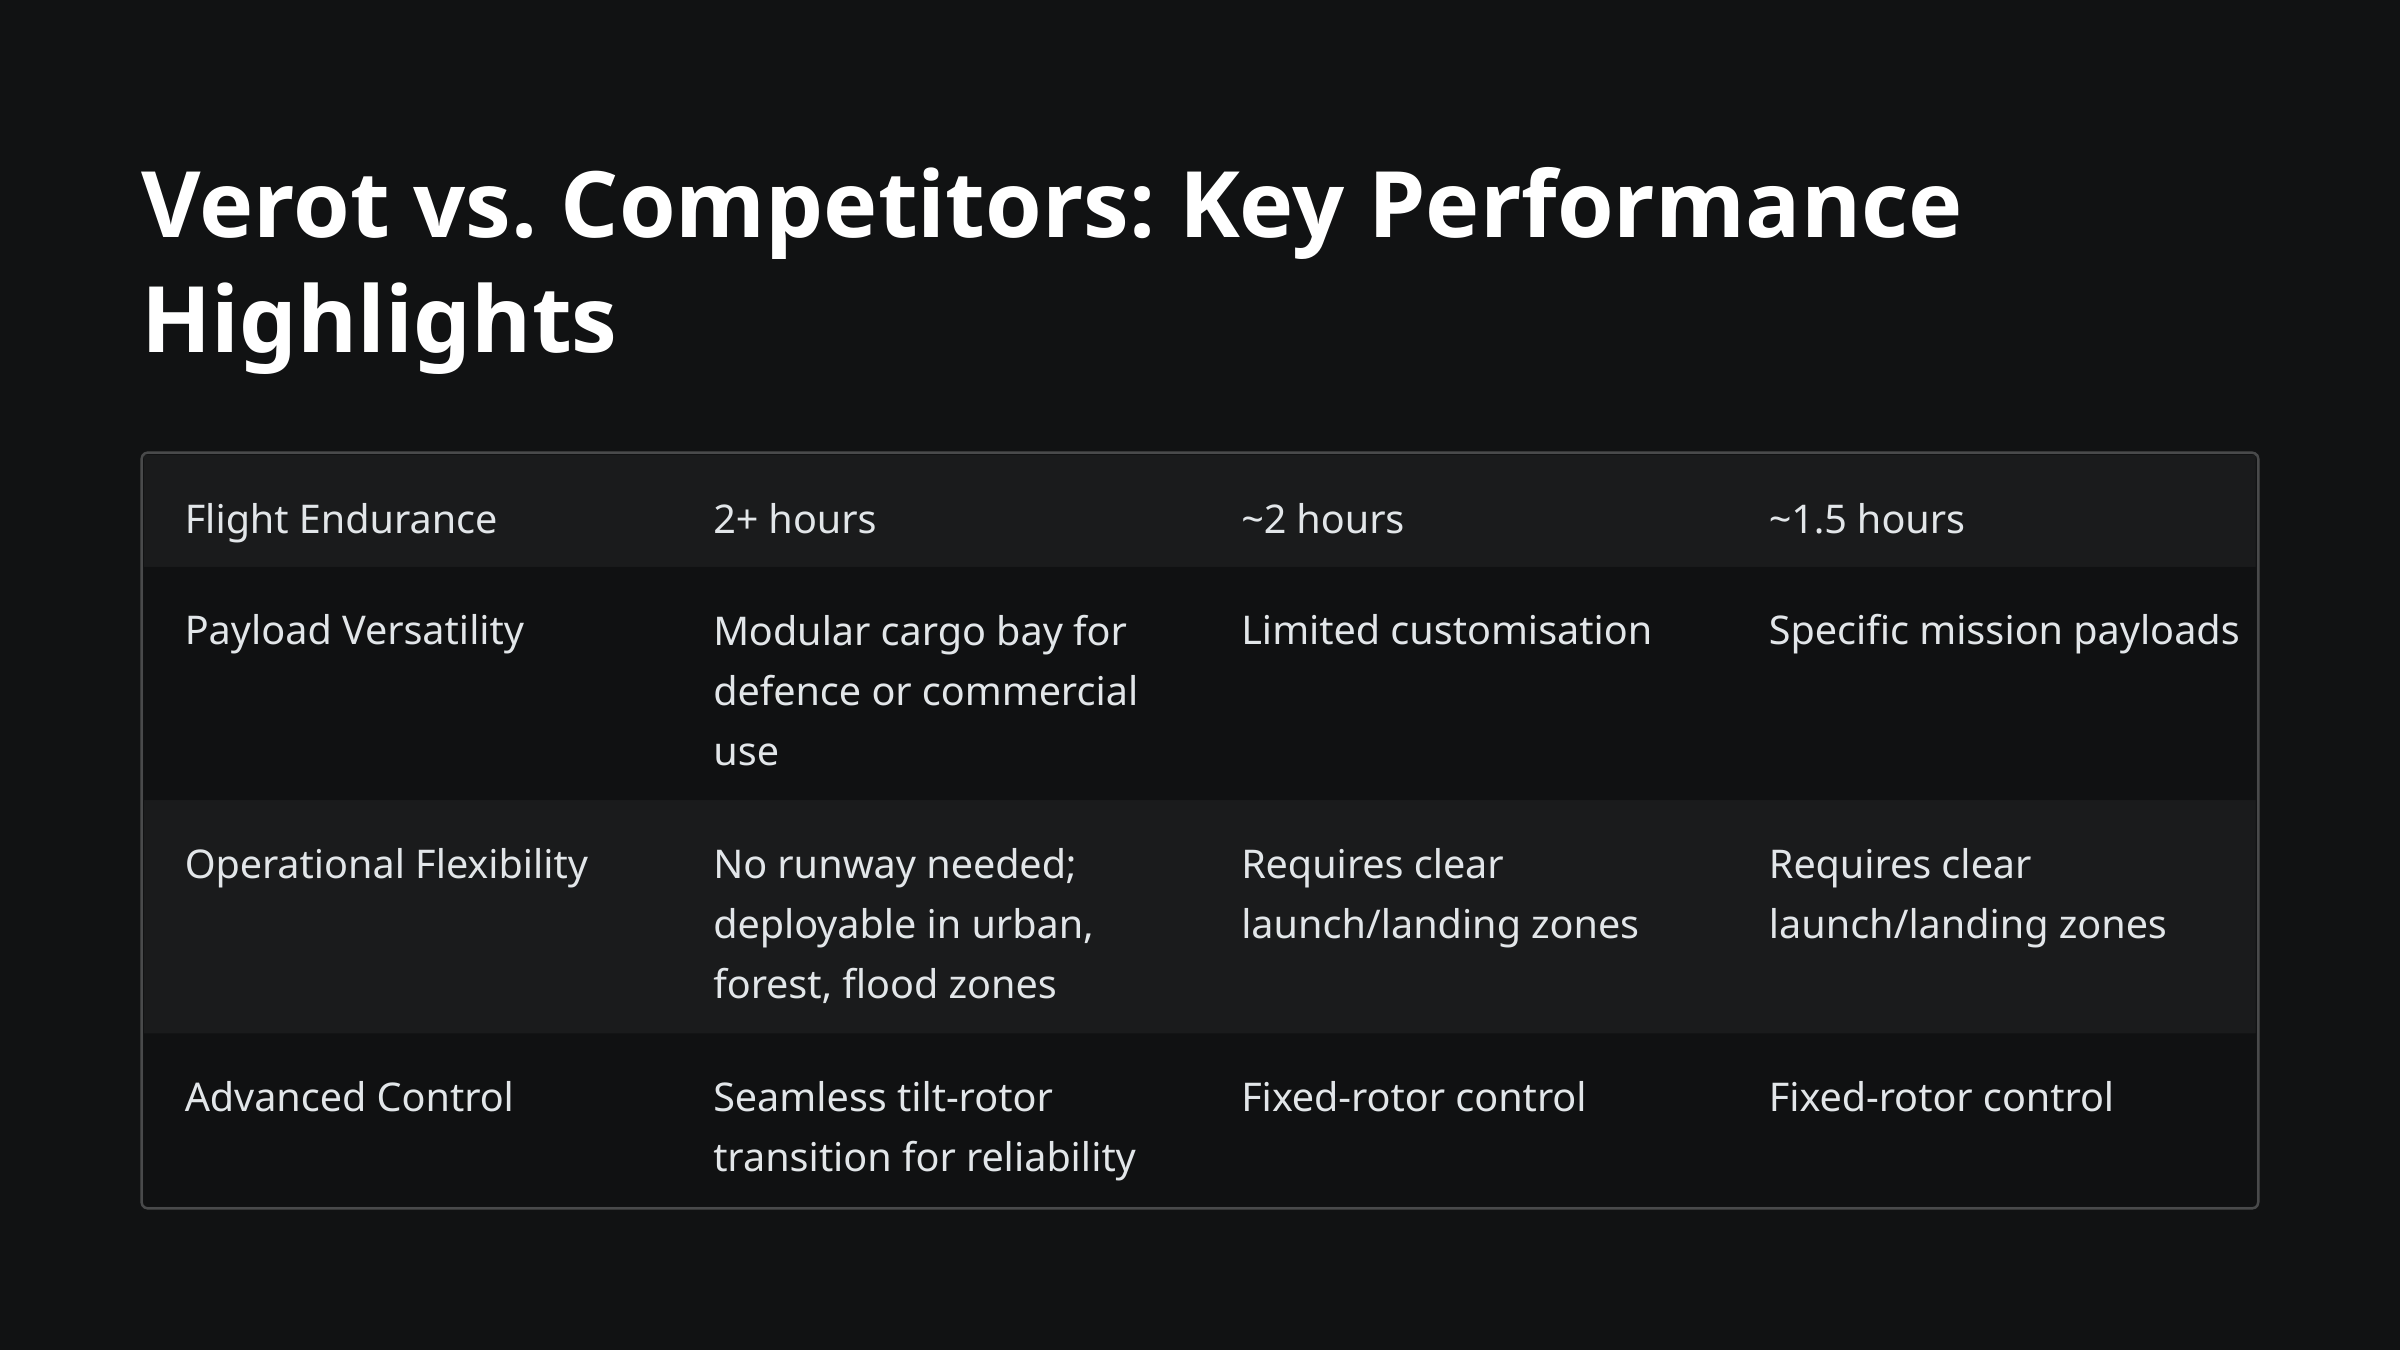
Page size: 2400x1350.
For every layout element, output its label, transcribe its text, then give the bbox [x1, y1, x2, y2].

text_box [144, 566, 2256, 800]
text_box ~2 hours [1241, 480, 1687, 542]
text_box [141, 452, 2259, 1209]
text_box Operational Flexibility [184, 825, 631, 887]
text_box Seamless tilt-rotor transition for reliability [713, 1058, 1159, 1181]
text_box Payload Versatility [184, 592, 631, 654]
text_box No runway needed; deployable in urban, forest, flood zones [713, 825, 1159, 1008]
text_box Requires clear launch/landing zones [1768, 825, 2216, 948]
text_box [144, 455, 2256, 566]
text_box Specific mission payloads [1768, 592, 2216, 654]
text_box Advanced Control [184, 1058, 631, 1120]
text_box Requires clear launch/landing zones [1241, 825, 1687, 948]
text_box Flight Endurance [184, 480, 631, 542]
text_box ~1.5 hours [1768, 480, 2216, 542]
text_box 2+ hours [713, 480, 1159, 542]
text_box [144, 800, 2256, 1033]
text_box Modular cargo bay for defence or commercial use [713, 592, 1159, 775]
text_box Verot vs. Competitors: Key Performance Highlights [141, 141, 2259, 372]
text_box Fixed-rotor control [1241, 1058, 1687, 1120]
text_box [144, 1033, 2256, 1206]
text_box Fixed-rotor control [1768, 1058, 2216, 1120]
text_box Limited customisation [1241, 592, 1687, 654]
